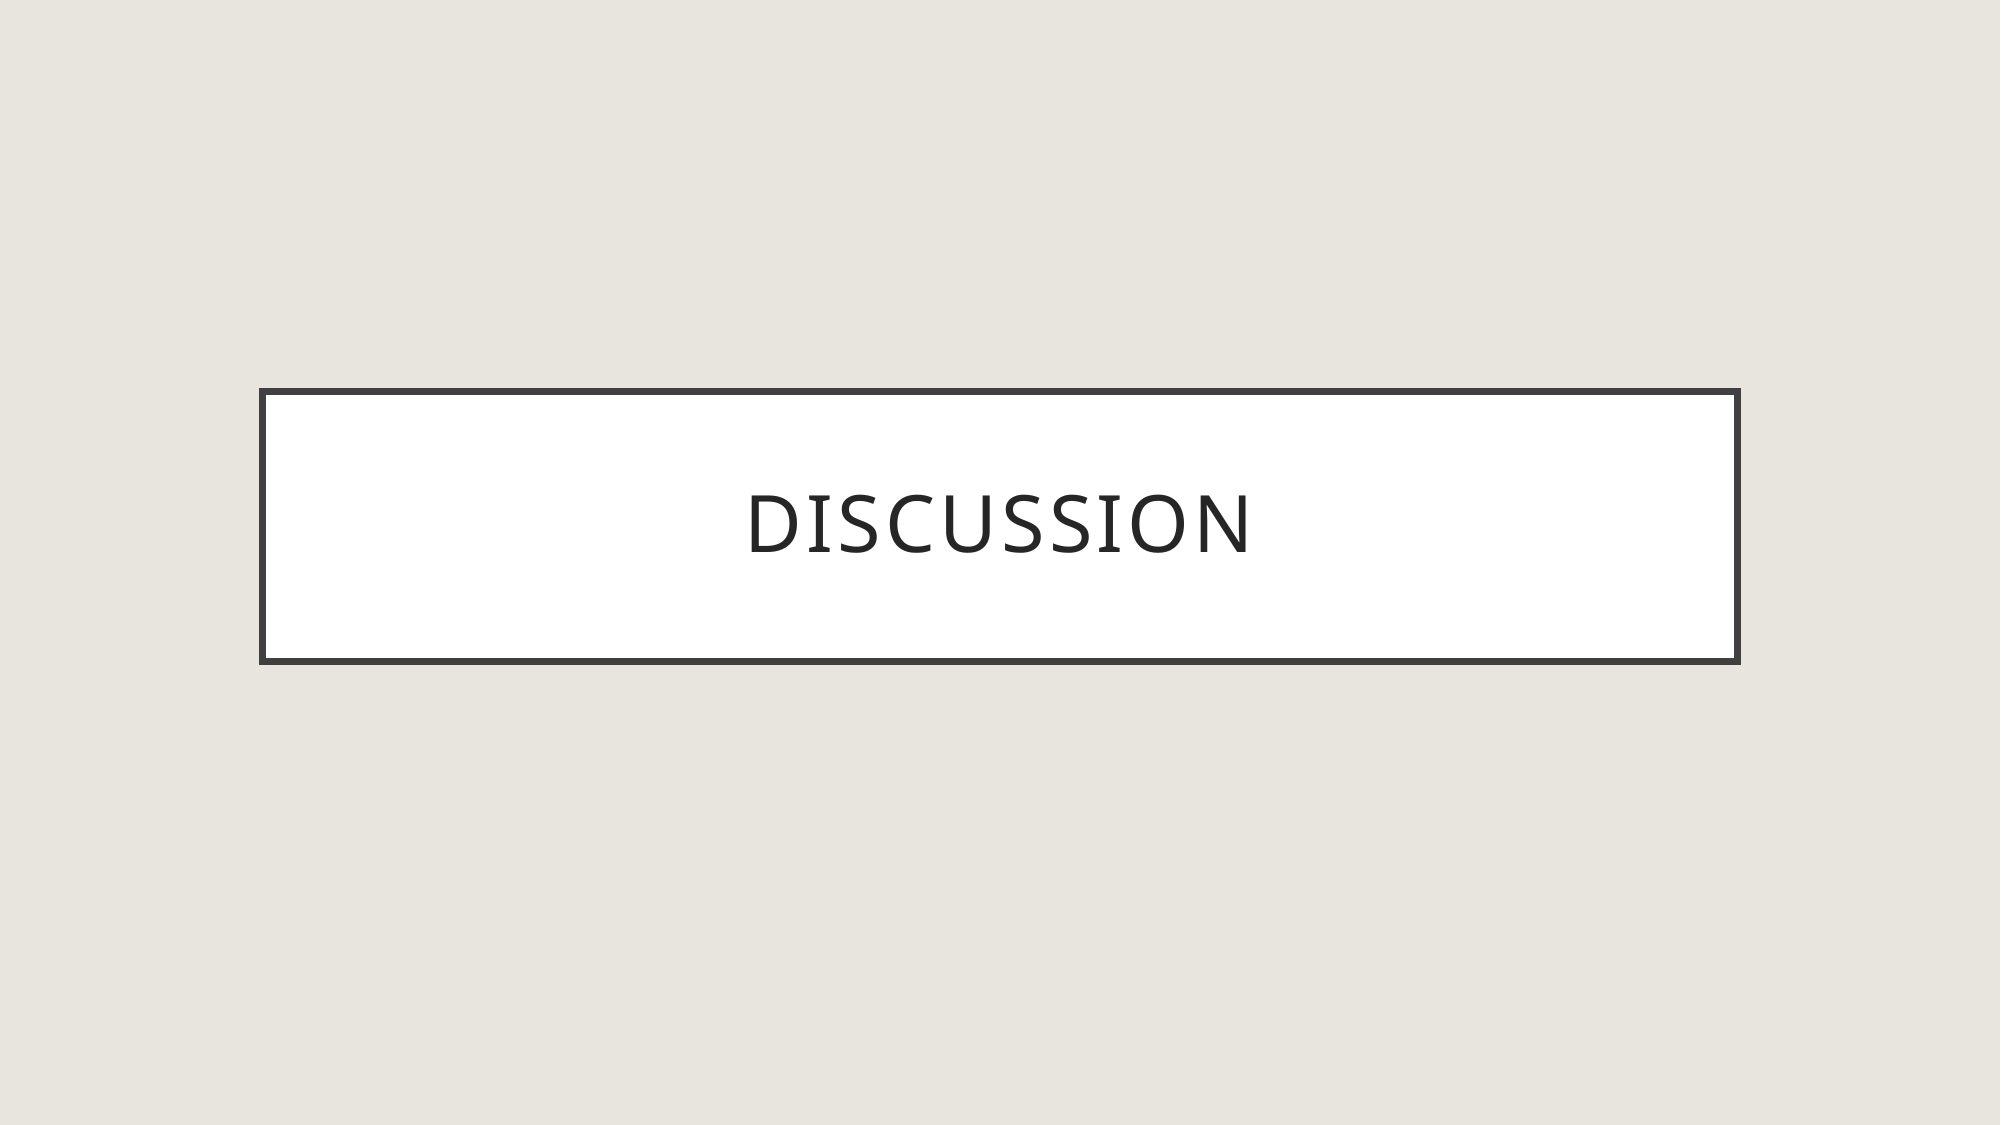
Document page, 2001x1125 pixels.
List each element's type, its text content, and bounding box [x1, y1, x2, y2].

title Discussion [259, 388, 1741, 665]
